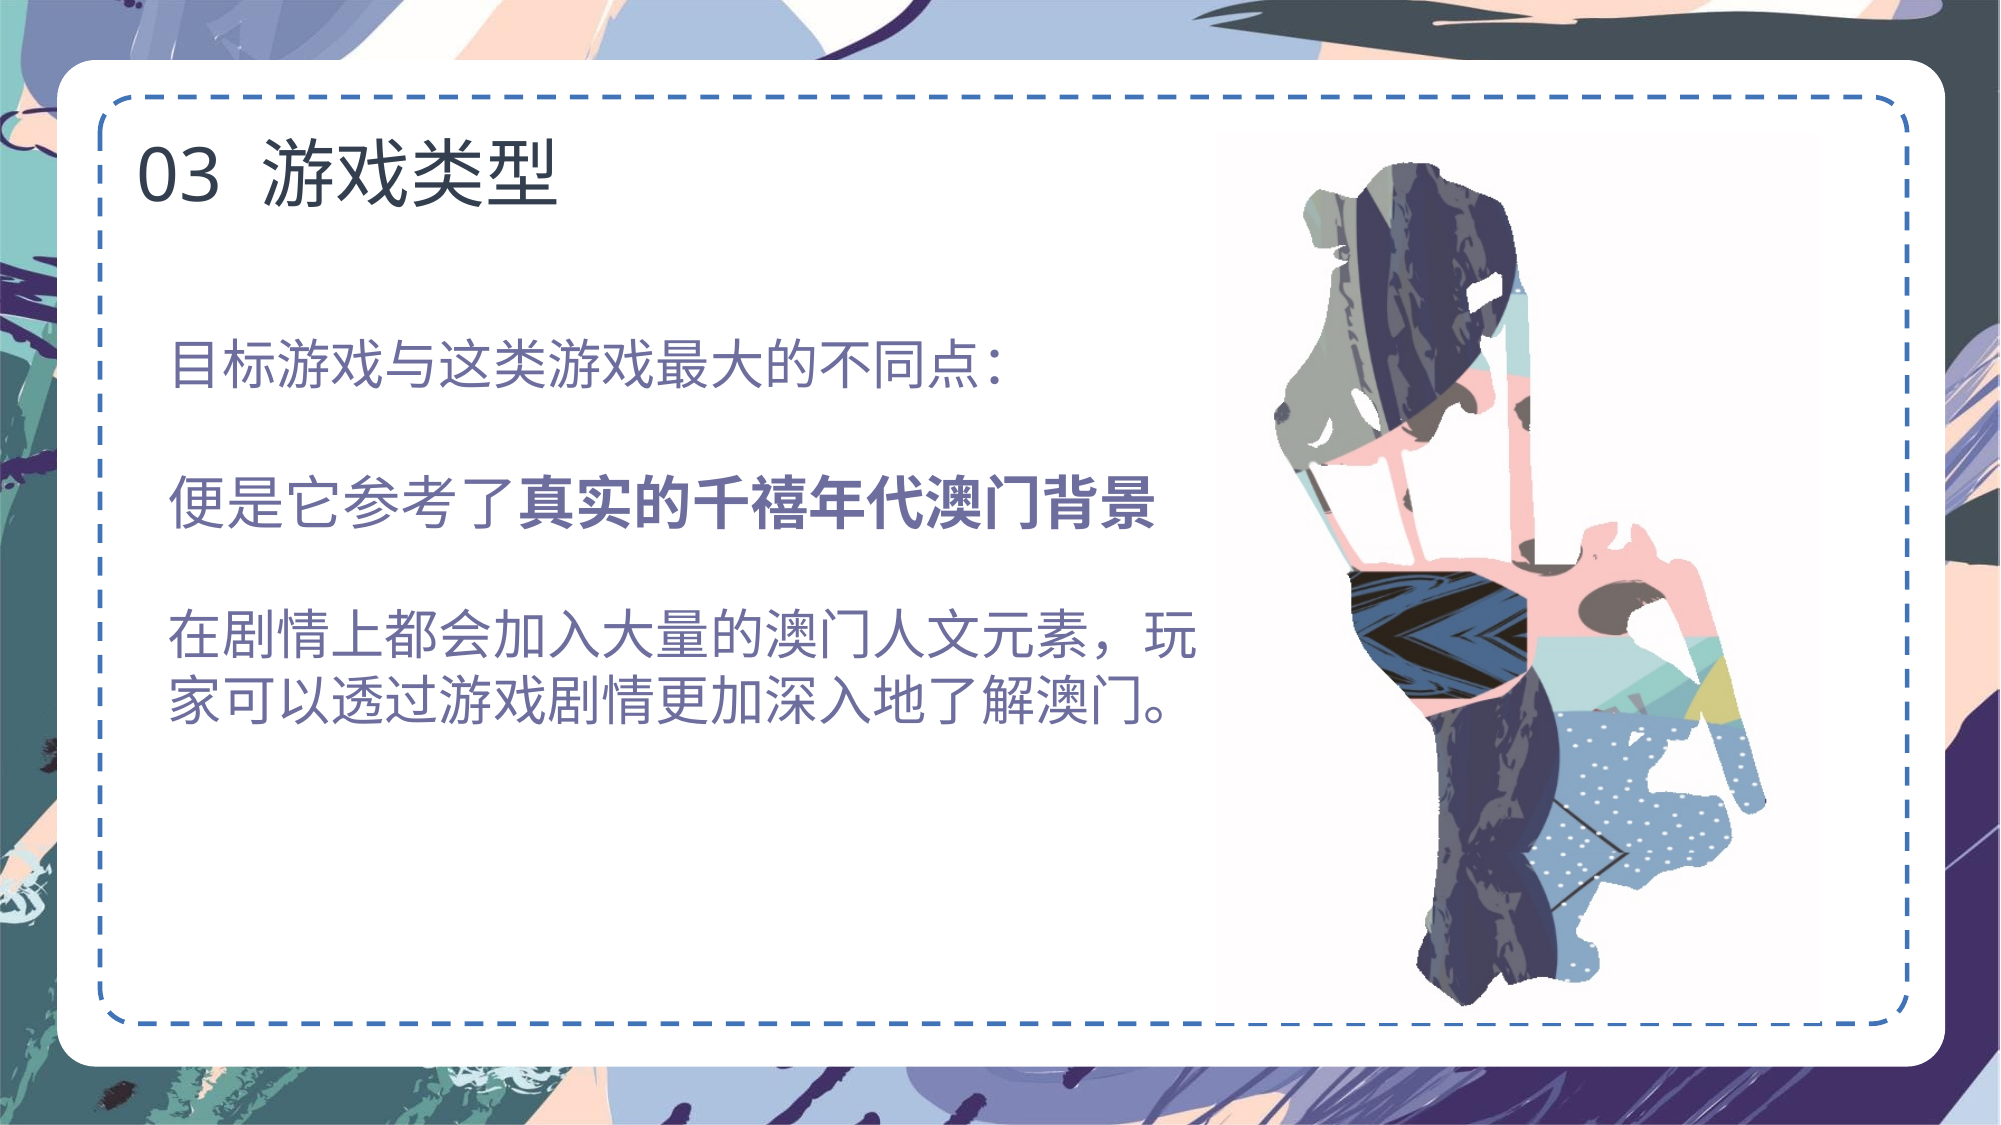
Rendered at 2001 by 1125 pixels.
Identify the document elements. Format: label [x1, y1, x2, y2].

picture [0, 0, 2000, 1125]
text_box [57, 60, 1946, 1067]
